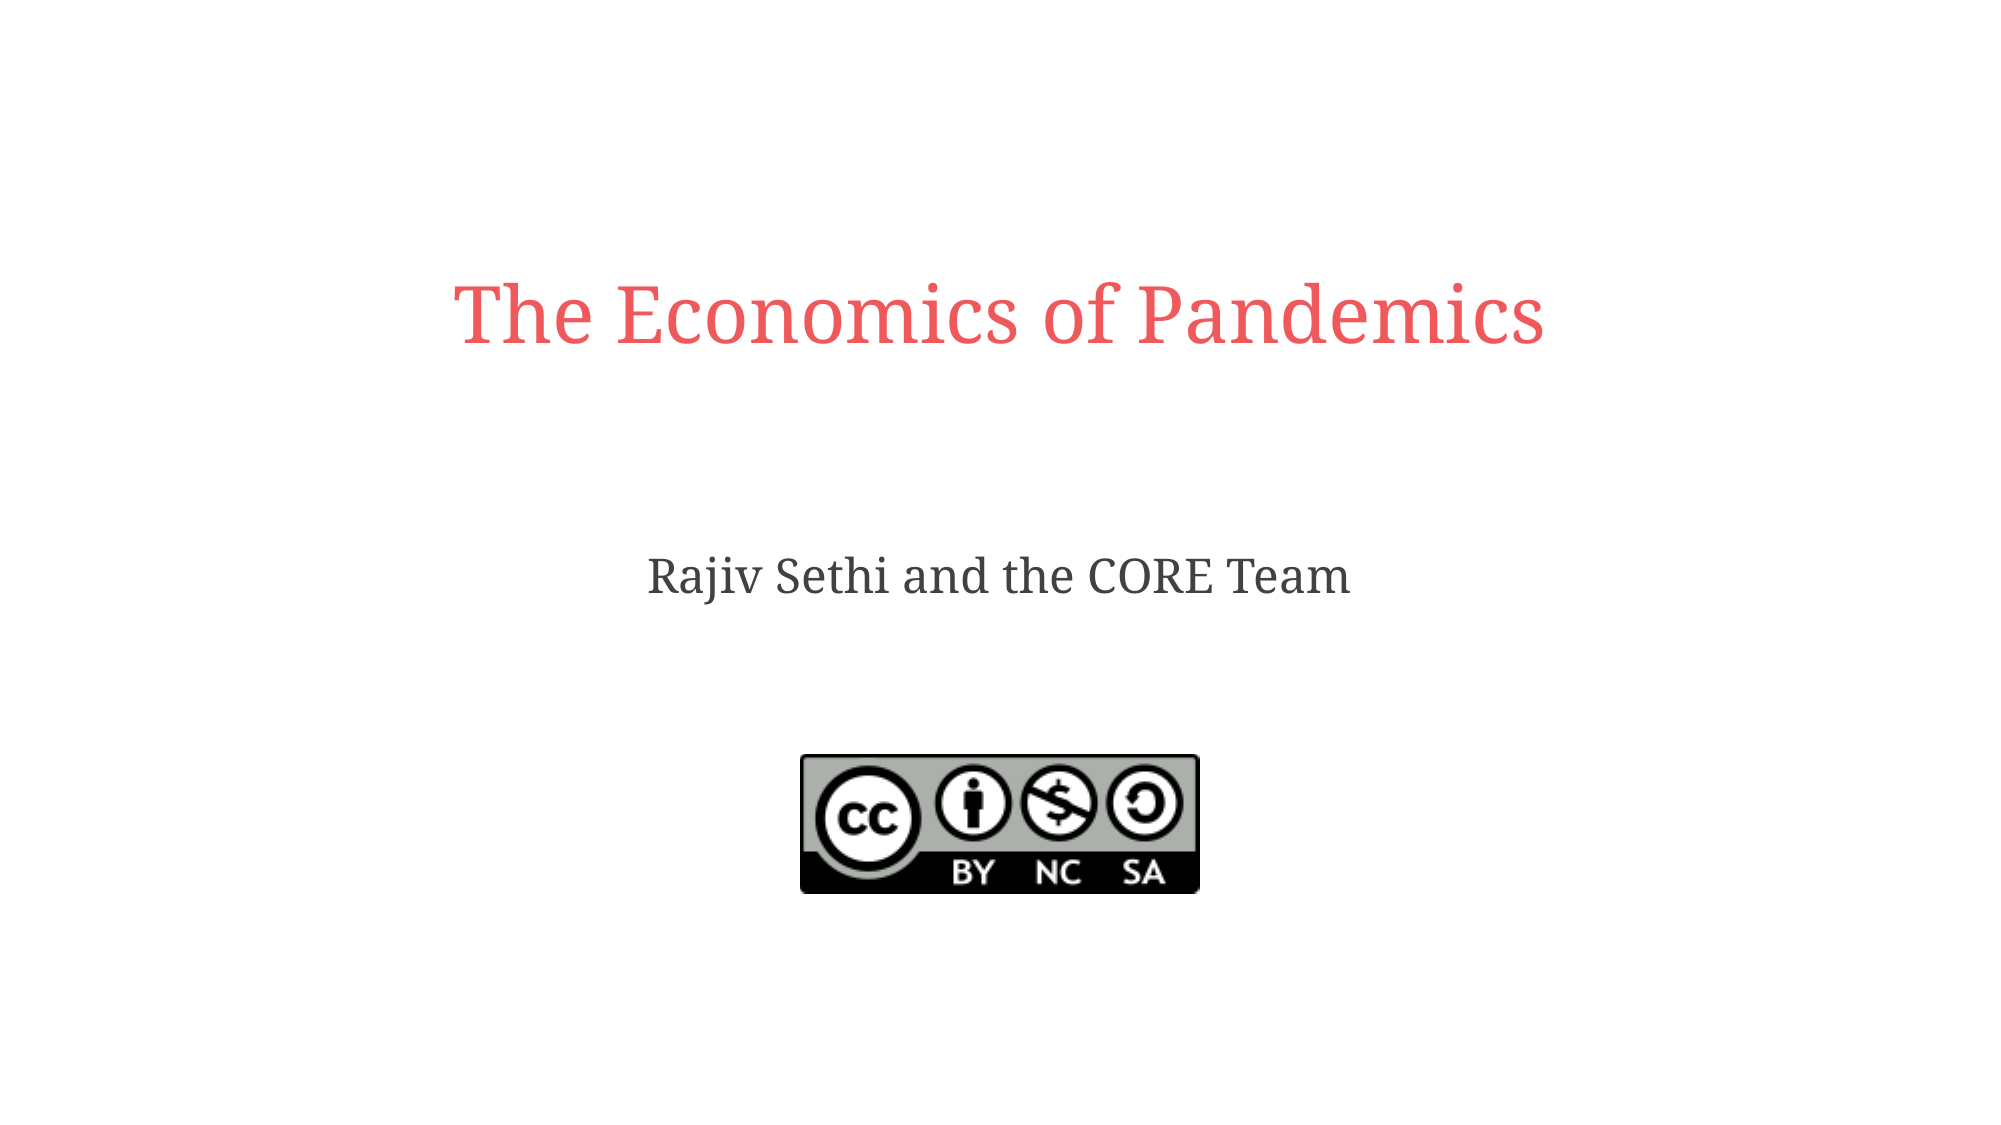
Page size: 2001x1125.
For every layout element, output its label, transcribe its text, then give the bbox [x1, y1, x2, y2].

picture [800, 754, 1200, 895]
subtitle Rajiv Sethi and the CORE Team [249, 473, 1750, 613]
title The Economics of Pandemics [249, 184, 1750, 371]
